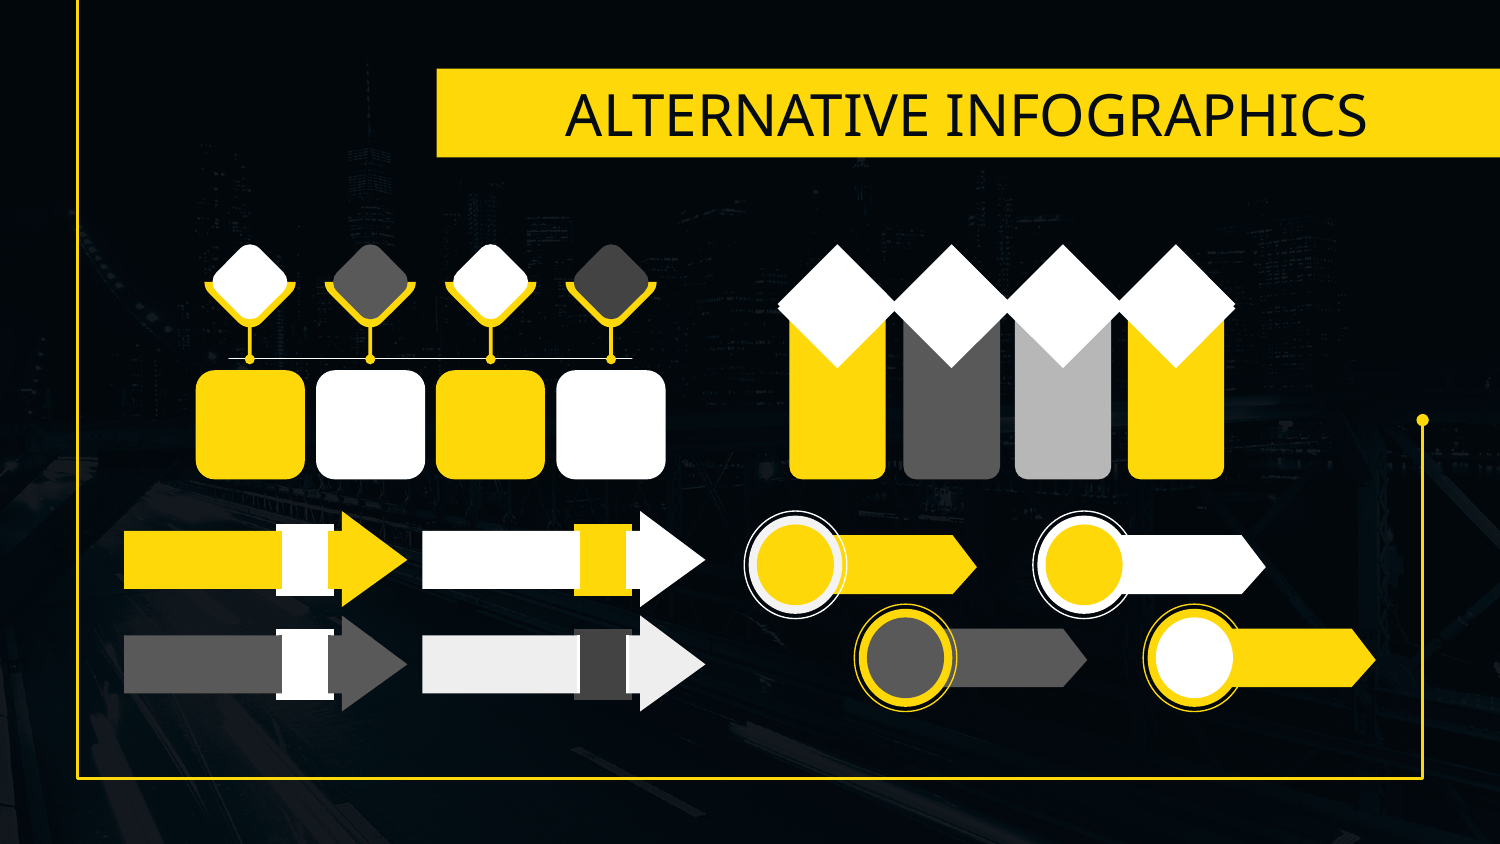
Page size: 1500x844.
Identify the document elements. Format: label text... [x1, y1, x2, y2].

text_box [123, 510, 408, 608]
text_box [422, 510, 706, 608]
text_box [743, 510, 978, 619]
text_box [1142, 603, 1377, 712]
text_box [123, 615, 408, 712]
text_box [195, 243, 1236, 480]
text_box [853, 603, 1088, 712]
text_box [422, 615, 706, 712]
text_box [1032, 510, 1266, 619]
picture [0, 0, 1500, 844]
title ALTERNATIVE INFOGRAPHICS [117, 63, 1384, 158]
